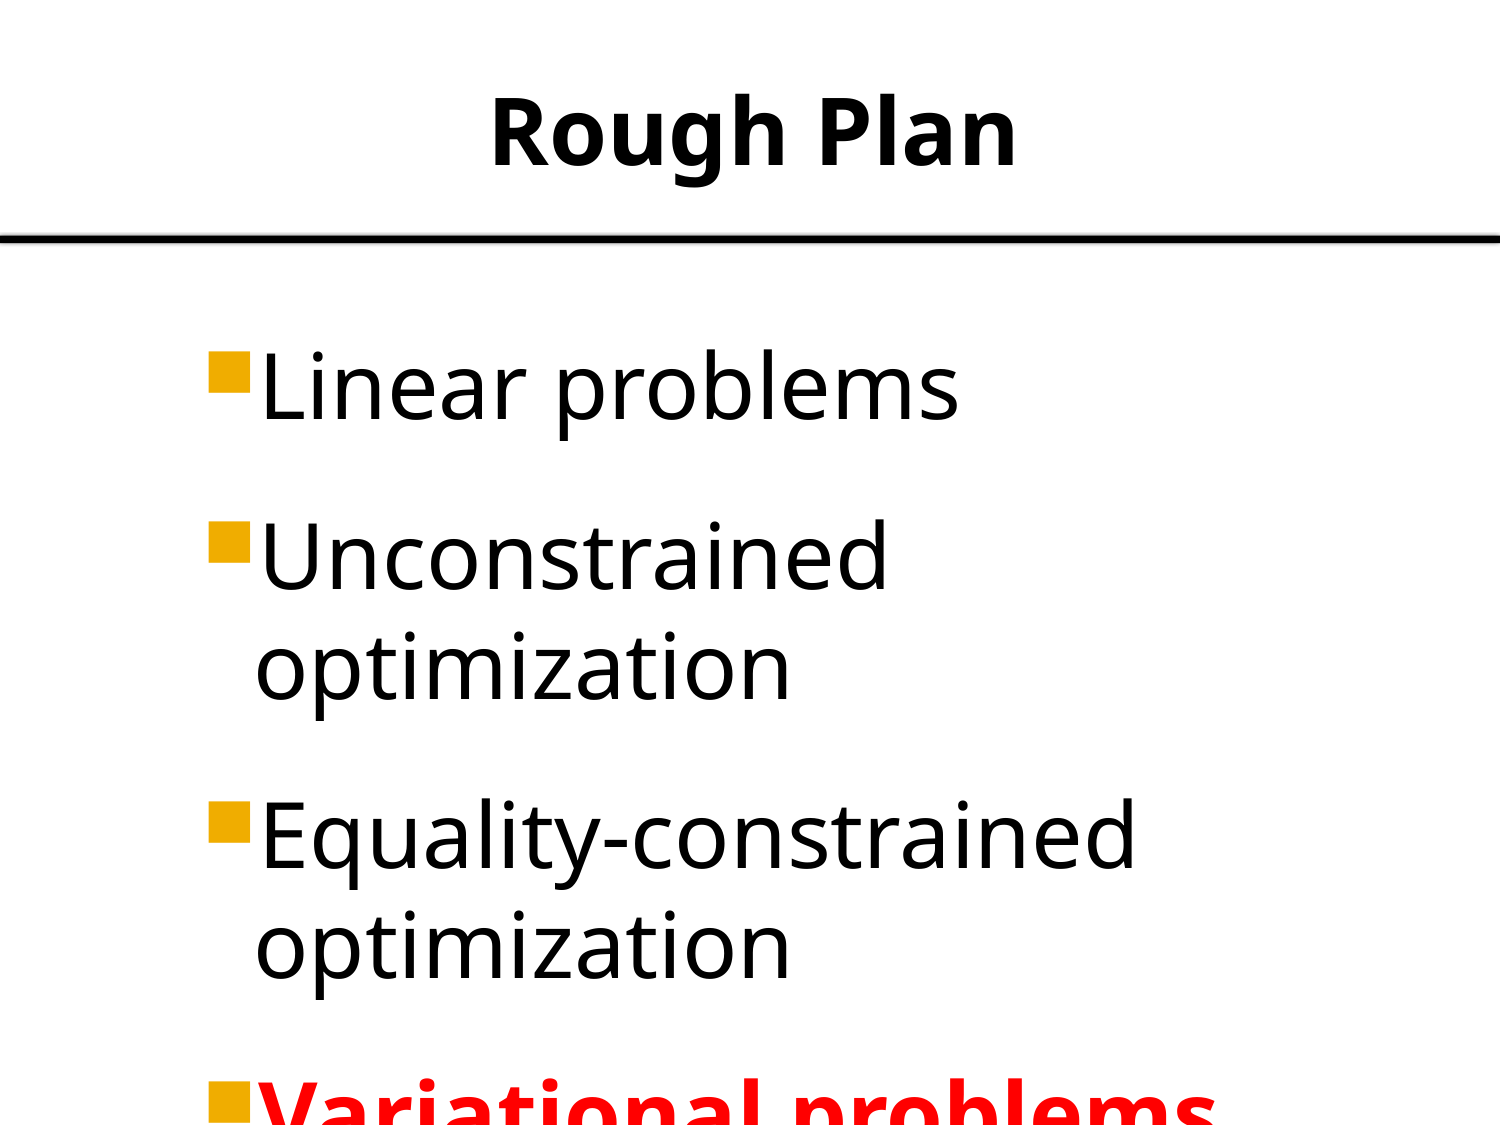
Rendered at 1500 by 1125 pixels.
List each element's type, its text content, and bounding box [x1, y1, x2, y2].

list Linear problems Unconstrained optimization Equality-constrained optimization Variational problems [172, 312, 1328, 988]
title Rough Plan [75, 25, 1425, 231]
